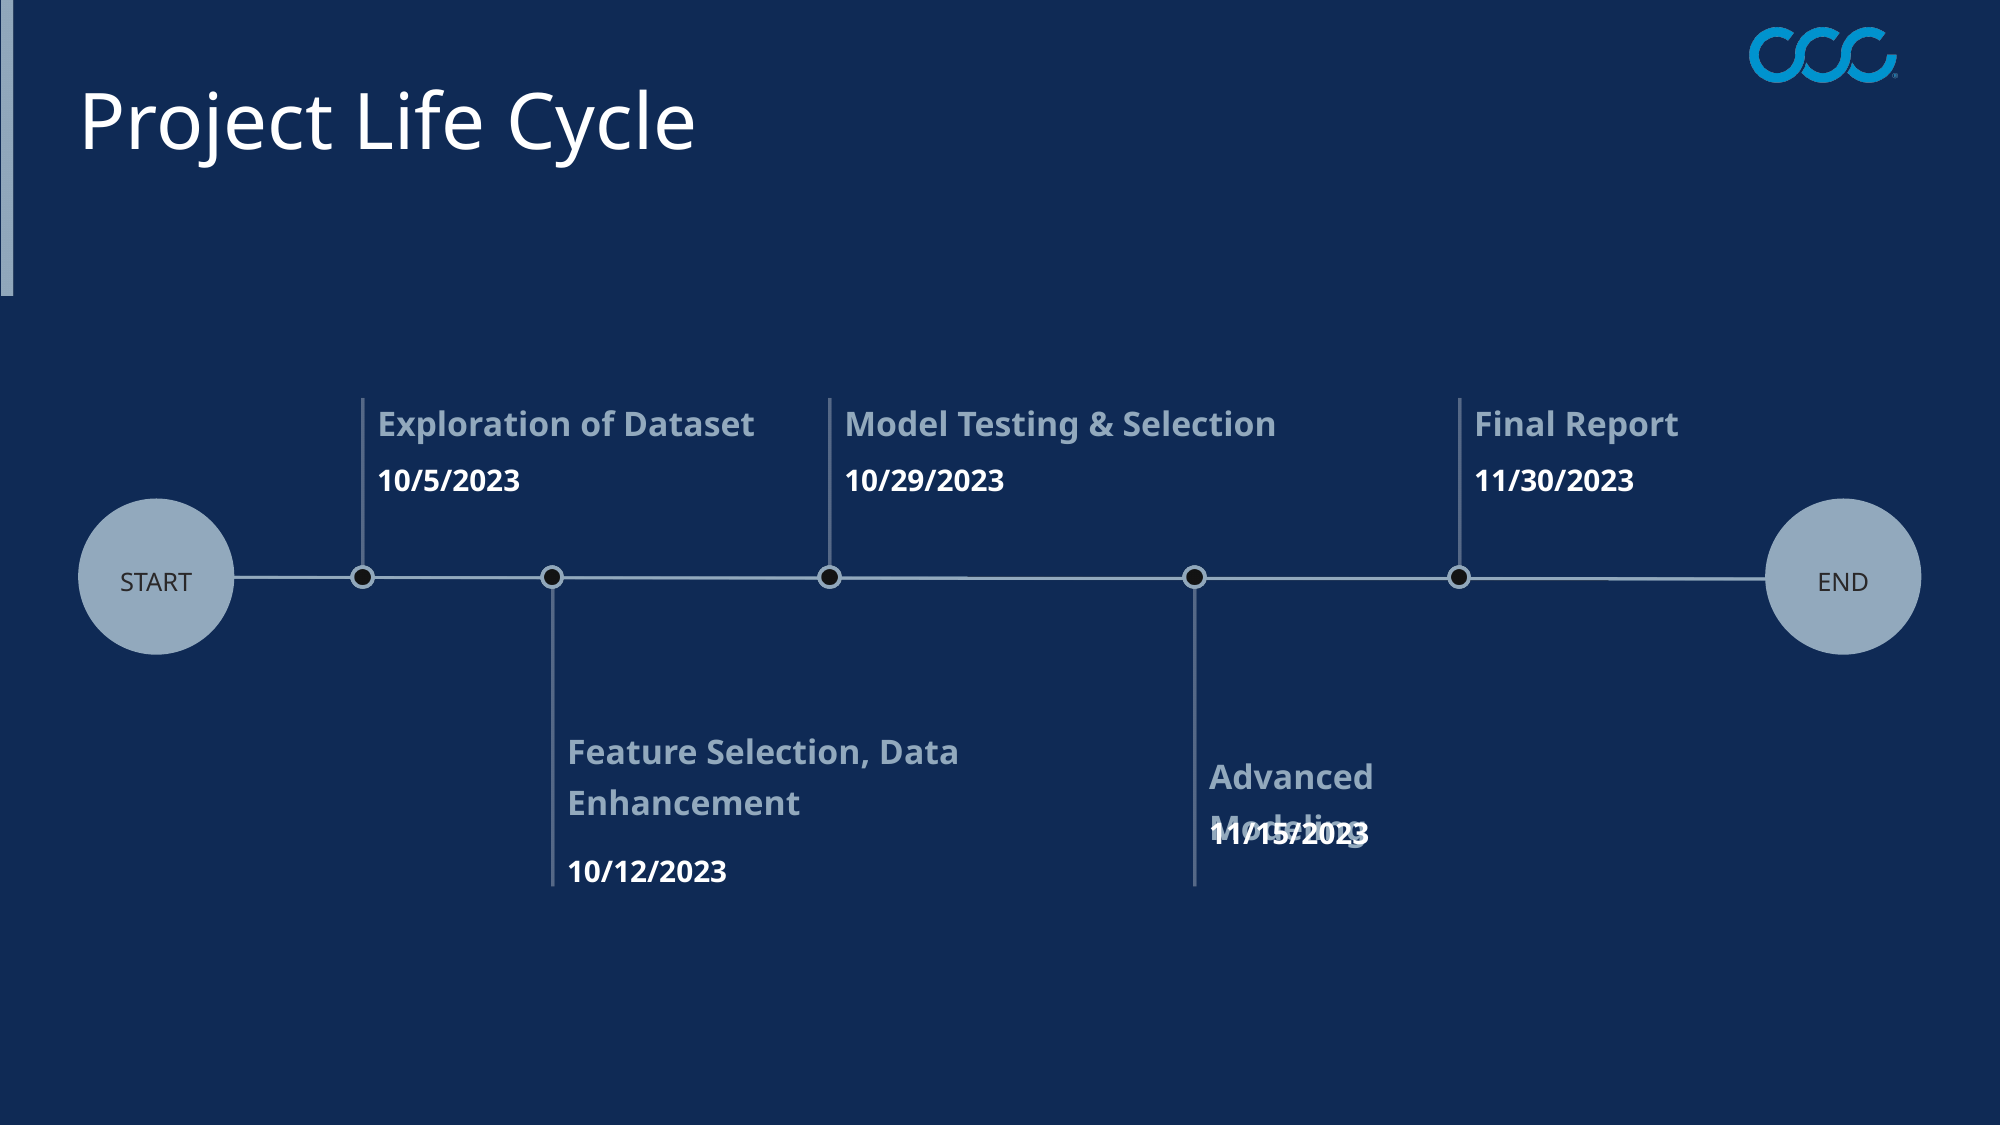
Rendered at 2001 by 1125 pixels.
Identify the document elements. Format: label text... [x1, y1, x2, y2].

text_box END [1757, 560, 1930, 593]
text_box Exploration of Dataset [377, 391, 762, 435]
text_box Model Testing & Selection [844, 391, 1279, 435]
text_box 10/5/2023 [377, 444, 632, 489]
text_box 11/15/2023 [1209, 797, 1464, 842]
text_box [79, 593, 233, 655]
text_box Final Report [1474, 391, 1729, 435]
text_box 10/12/2023 [567, 834, 822, 880]
text_box 10/29/2023 [844, 444, 1099, 489]
text_box Advanced Modeling [1209, 744, 1514, 796]
text_box 11/30/2023 [1474, 444, 1729, 489]
text_box [1766, 498, 1920, 560]
picture [1745, 22, 1902, 60]
text_box START [70, 560, 243, 593]
text_box Feature Selection, Data Enhancement [567, 719, 1127, 771]
text_box [79, 498, 233, 560]
text_box [1766, 593, 1920, 655]
picture [230, 396, 1771, 888]
text_box Project Life Cycle [78, 60, 2000, 148]
picture [0, 0, 15, 296]
